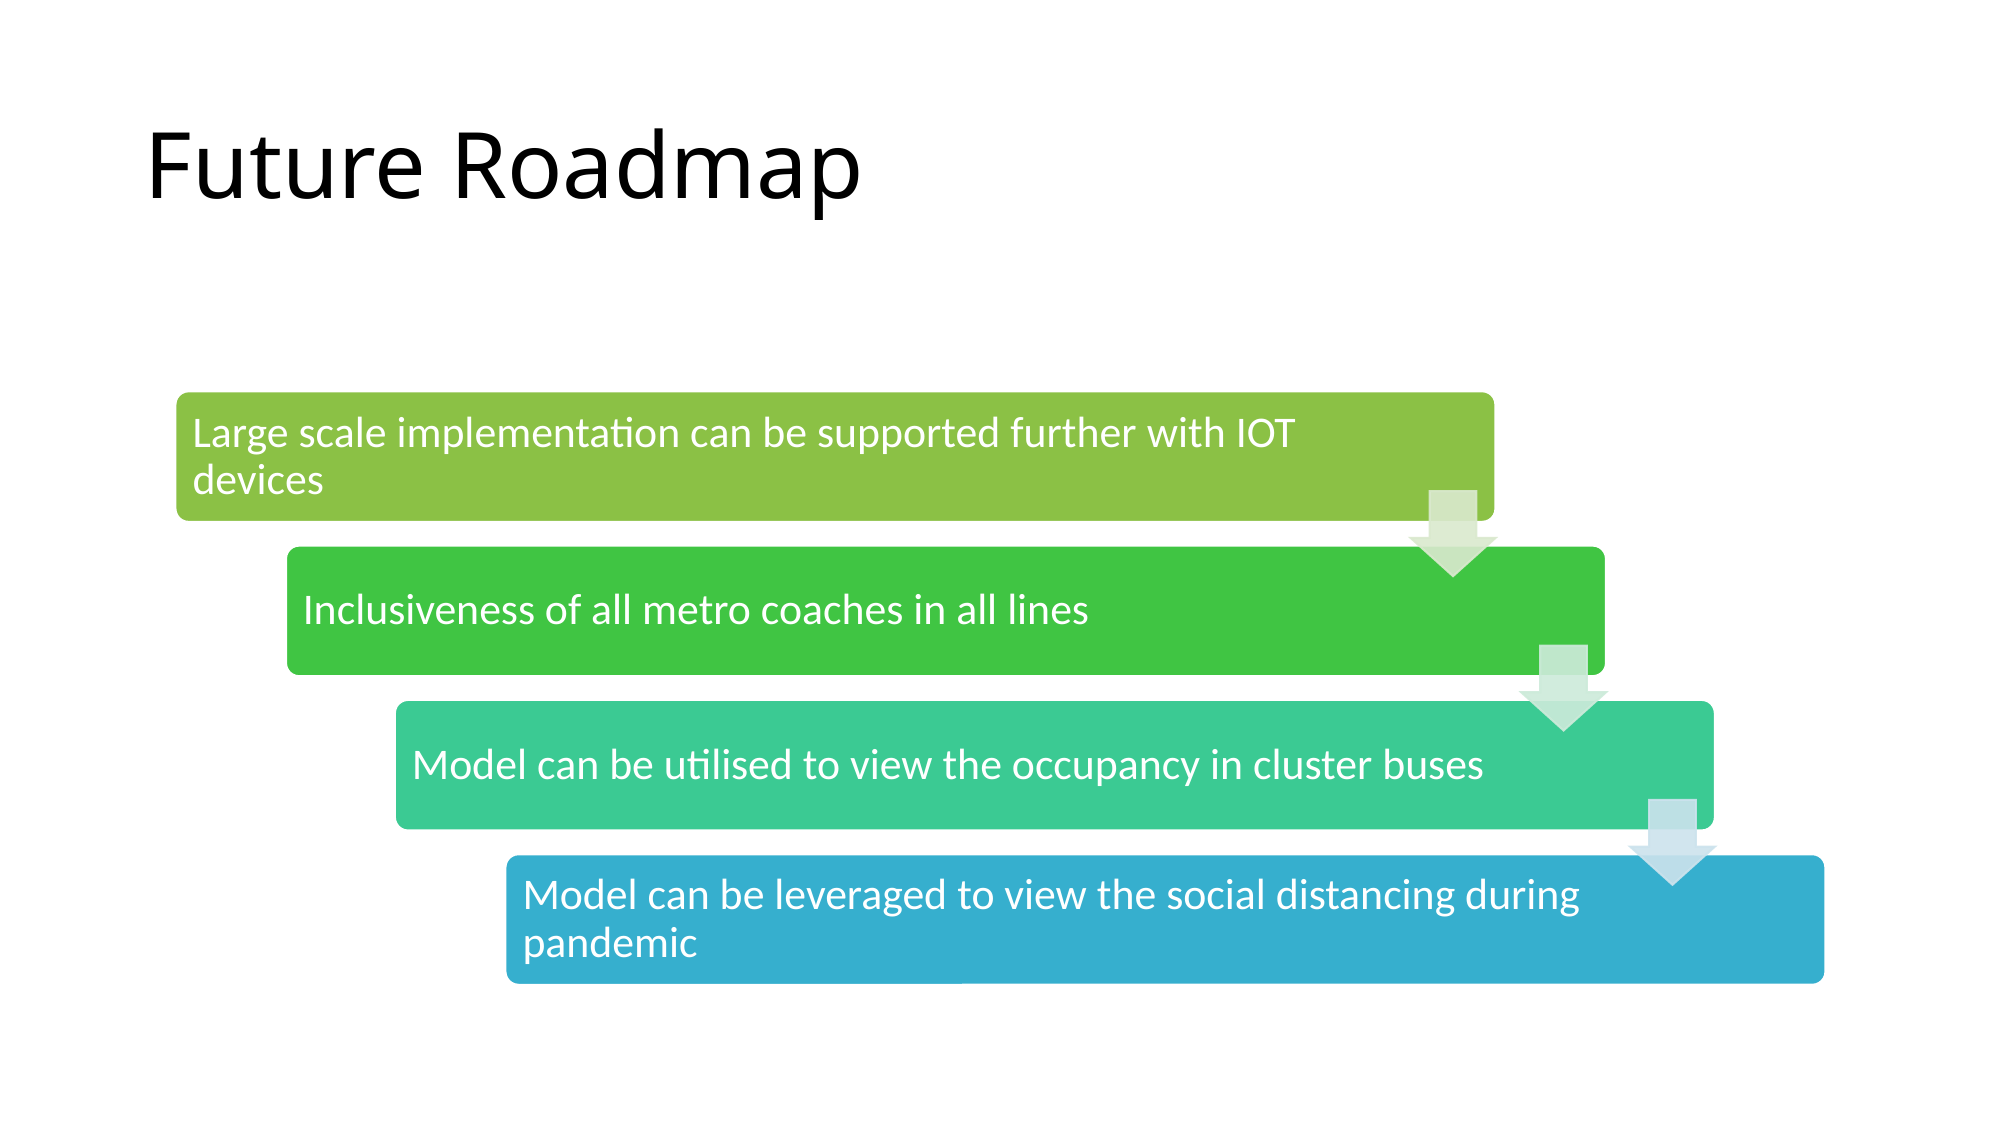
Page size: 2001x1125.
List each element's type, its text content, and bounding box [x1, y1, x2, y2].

title Future Roadmap [136, 59, 1863, 278]
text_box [175, 390, 1826, 985]
